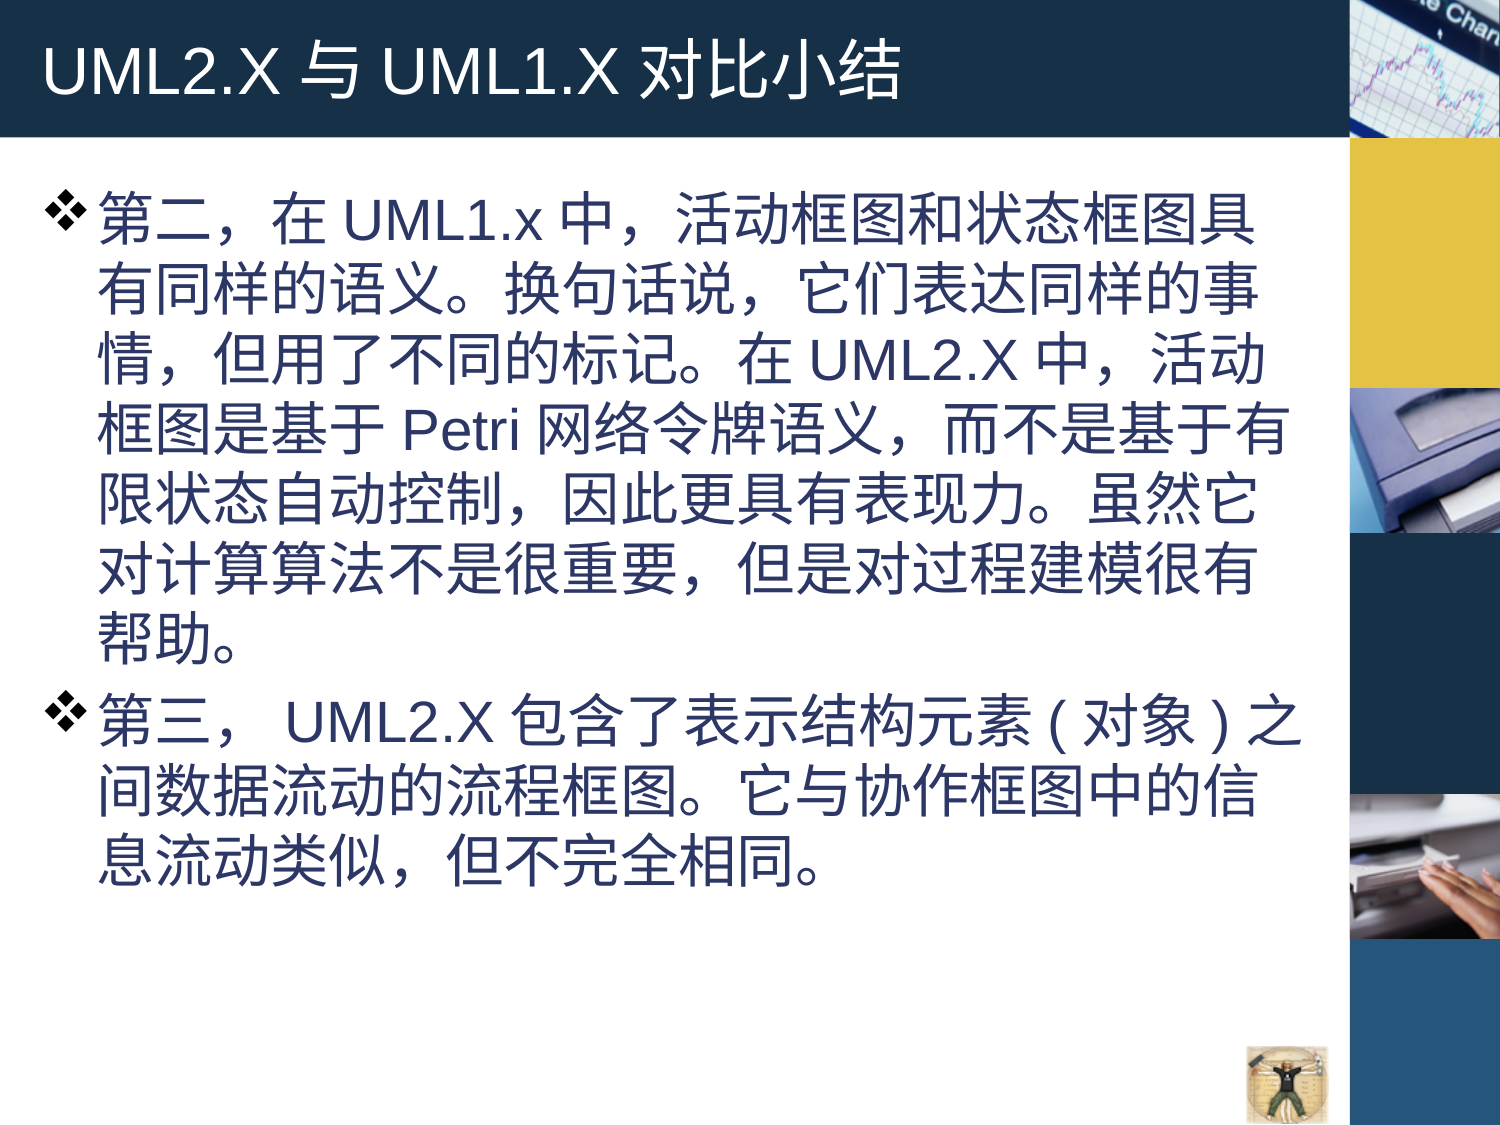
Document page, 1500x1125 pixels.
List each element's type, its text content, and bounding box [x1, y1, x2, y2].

title UML2.X与UML1.X对比小结 [26, 27, 1190, 109]
picture [1349, 794, 1500, 939]
picture [1349, 388, 1500, 533]
list 第二，在UML1.x中，活动框图和状态框图具有同样的语义。换句话说，它们表达同样的事情，但用了不同的标记。在UML2.X中，活动框图是基于Petri网络令牌语义，而不是基于有限状态自动控制，因此更具有表现力。虽然它对计算算法不是很重要，但是对过程建模很有帮助。 第三，UML2.X包含了表示结构元素(对象)之间数据流动的流程框图。它与协作框图中的信息流动类似，但不完全相同。 [24, 174, 1326, 1038]
picture [1349, 0, 1500, 138]
picture [1246, 1046, 1329, 1124]
